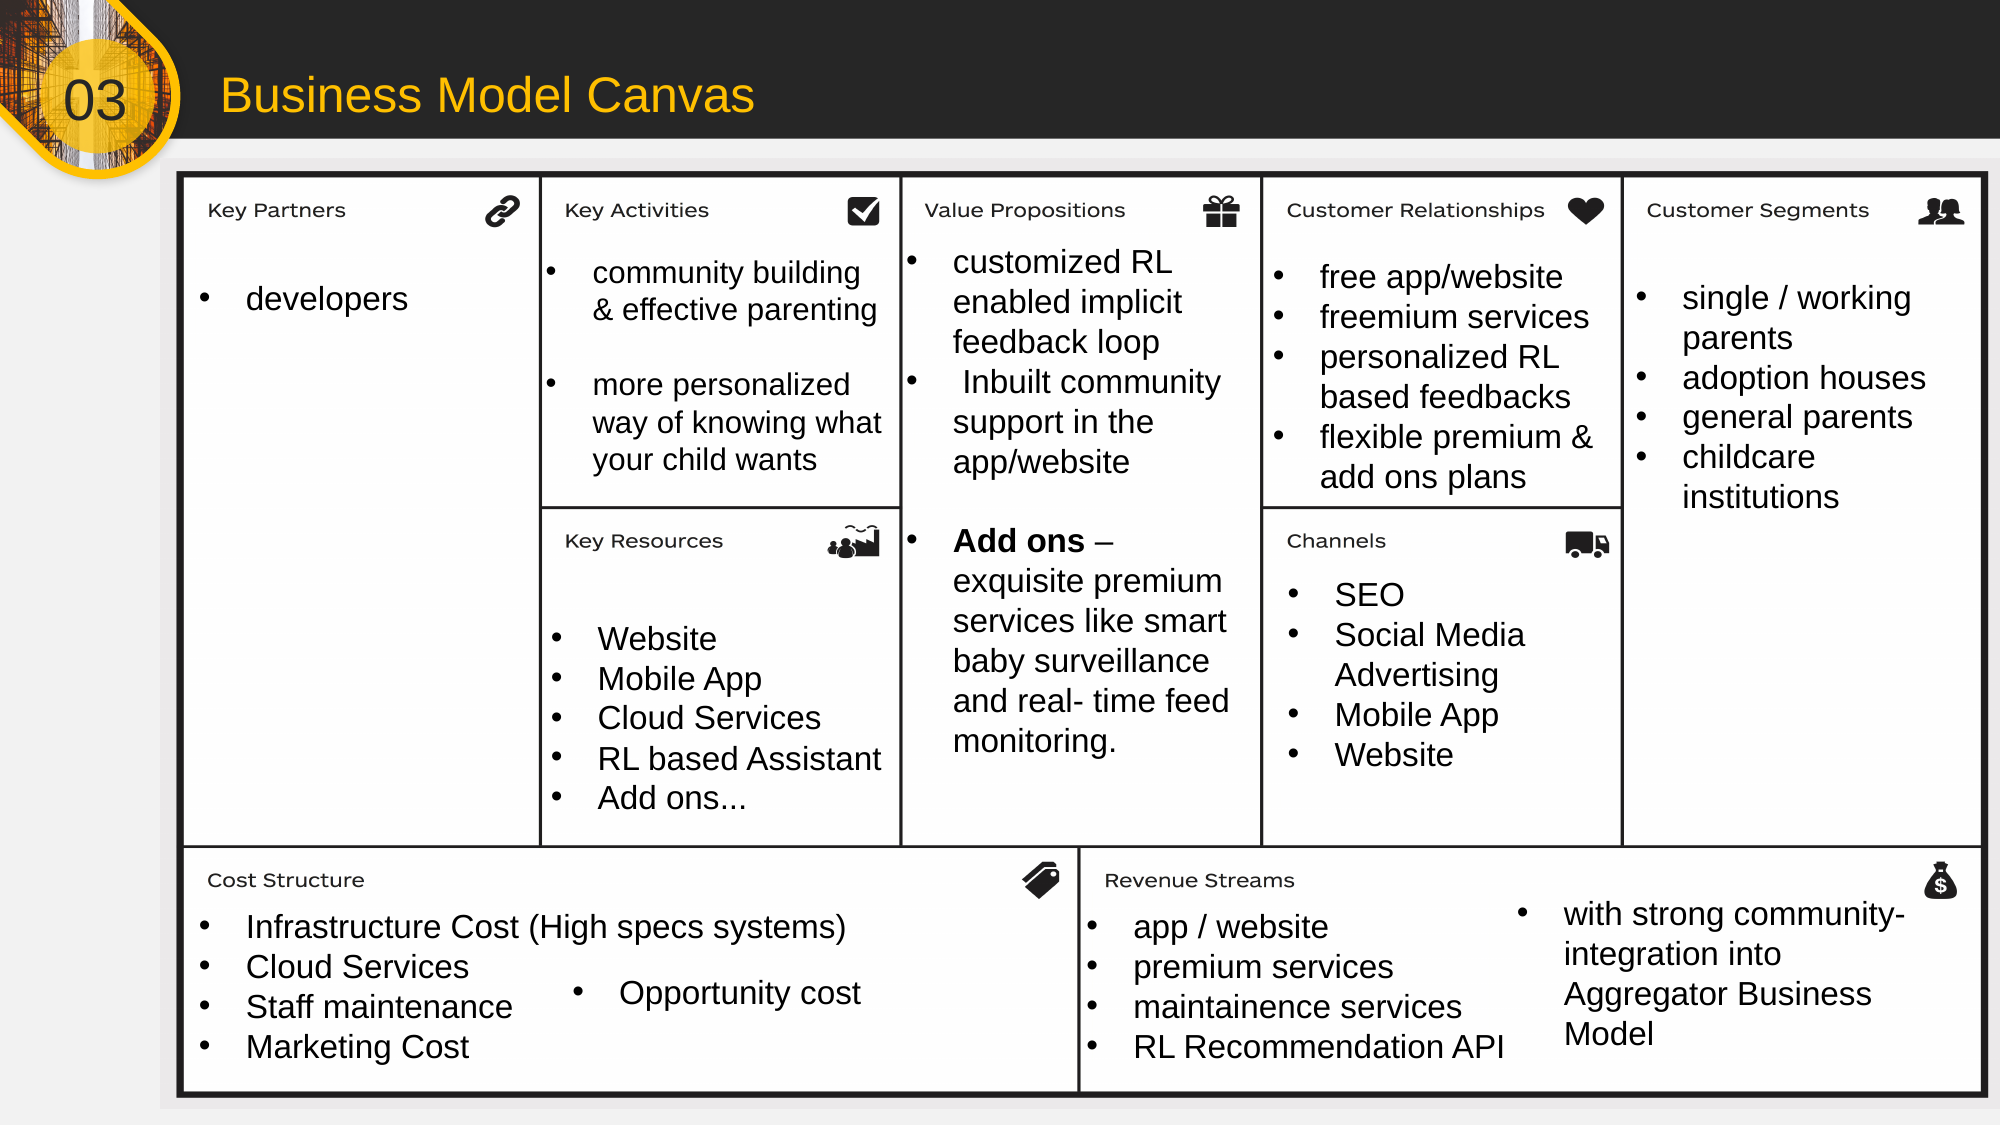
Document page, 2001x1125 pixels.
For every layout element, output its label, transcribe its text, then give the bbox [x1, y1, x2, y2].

text_box Business Model Canvas [212, 54, 847, 131]
picture [159, 157, 2000, 1110]
picture [0, 0, 171, 170]
text_box 03 [43, 54, 148, 140]
